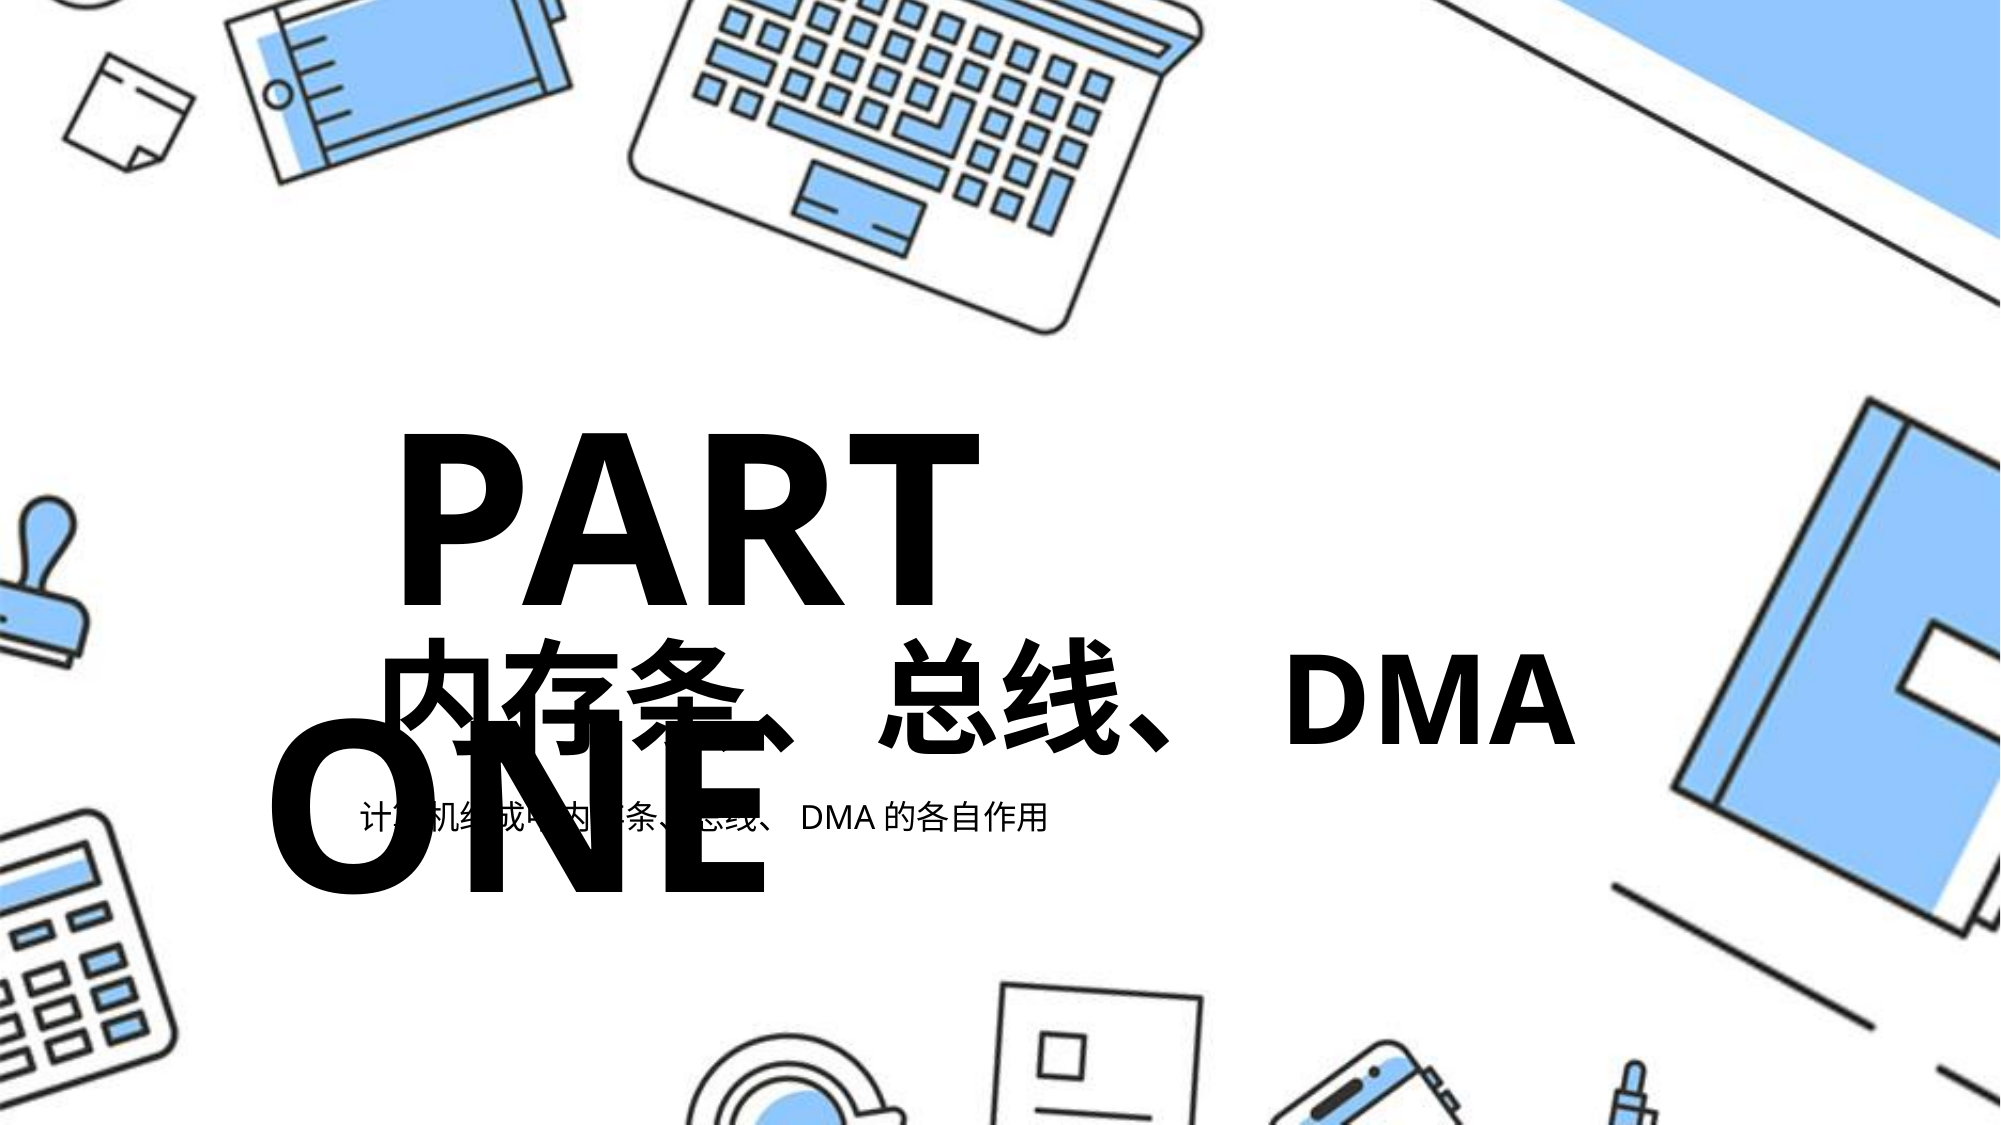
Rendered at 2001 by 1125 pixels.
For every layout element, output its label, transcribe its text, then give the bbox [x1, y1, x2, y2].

text_box PART ONE [244, 358, 1445, 949]
picture [0, 0, 2001, 1125]
text_box 计算机组成中内存条、总线、DMA的各自作用 [344, 777, 1297, 844]
text_box 内存条、总线、DMA [374, 619, 1577, 777]
